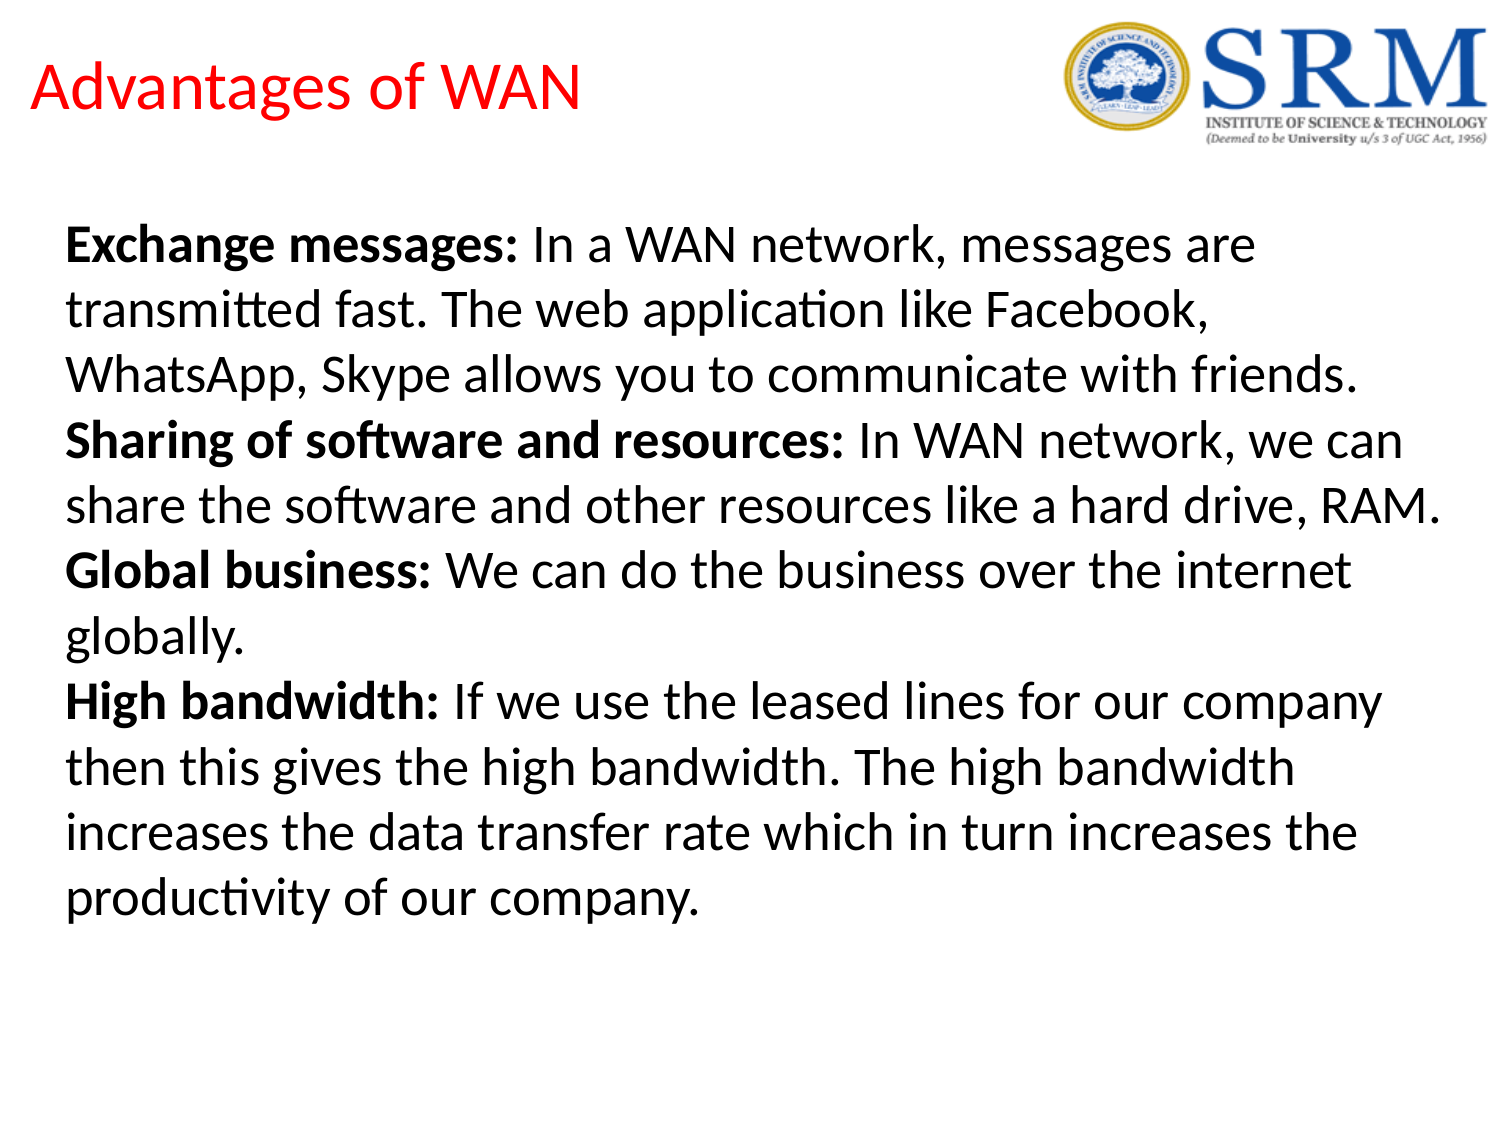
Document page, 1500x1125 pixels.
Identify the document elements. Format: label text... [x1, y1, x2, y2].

text_box Exchange messages: In a WAN network, messages are transmitted fast. The web application like Facebook, WhatsApp, Skype allows you to communicate with friends. Sharing of software and resources: In WAN network, we can share the software and other resources like a hard drive, RAM. Global business: We can do the business over the internet globally. High bandwidth: If we use the leased lines for our company then this gives the high bandwidth. The high bandwidth increases the data transfer rate which in turn increases the productivity of our company. [49, 200, 1463, 1050]
title Advantages of WAN [0, 0, 1050, 175]
picture [1059, 0, 1500, 162]
